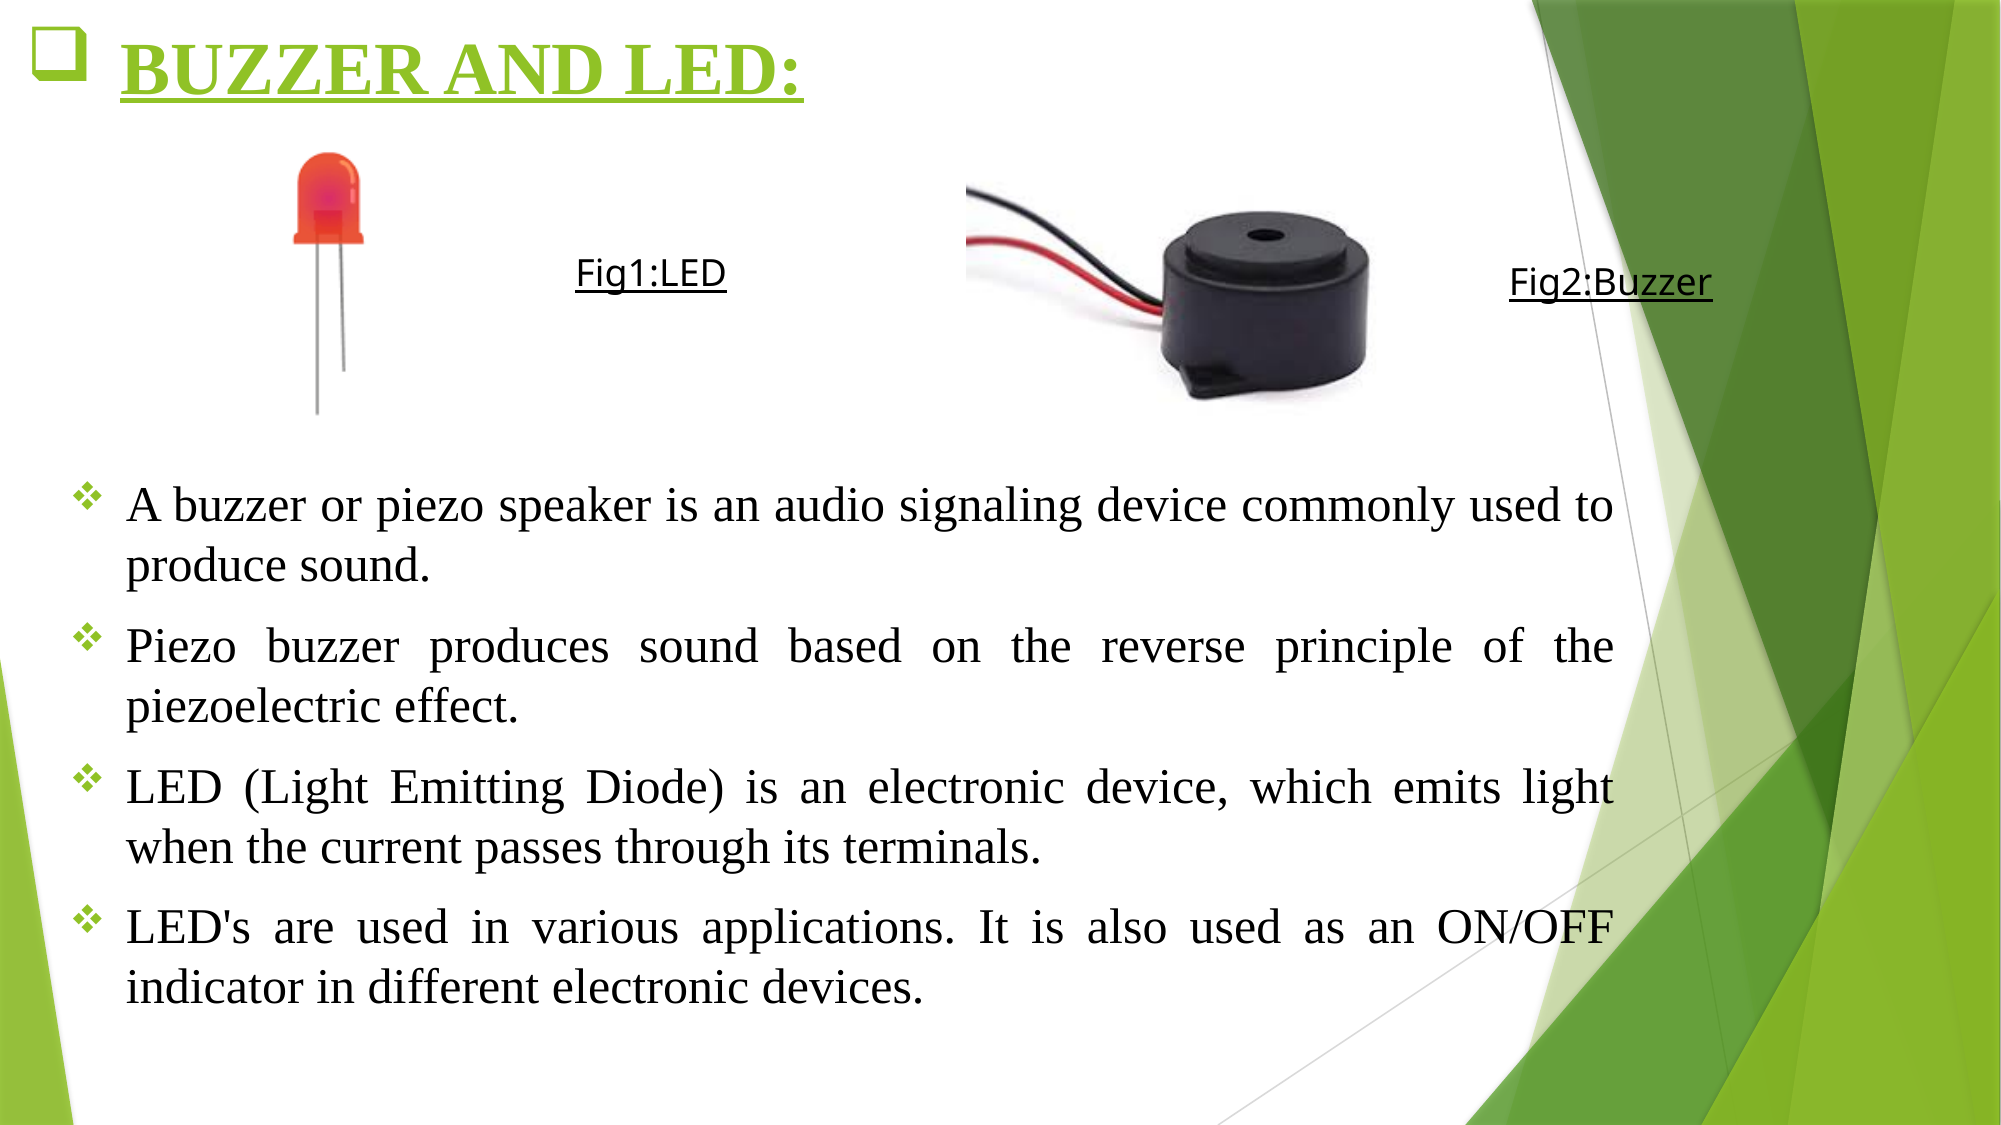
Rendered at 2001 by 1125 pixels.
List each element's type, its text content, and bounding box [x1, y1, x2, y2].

picture [115, 130, 546, 443]
title BUZZER AND LED: [11, 11, 1674, 251]
text_box Fig2:Buzzer [1494, 250, 1754, 311]
list A buzzer or piezo speaker is an audio signaling device commonly used to produce sound. Piezo buzzer produces sound based on the reverse principle of the piezoelectric effect. LED (Light Emitting Diode) is an electronic device, which emits light when the current passes through its terminals. LED's are used in various applications. It is also used as an ON/OFF indicator in different electronic devices. [54, 463, 1631, 1125]
picture [965, 154, 1479, 443]
text_box Fig1:LED [560, 241, 808, 302]
